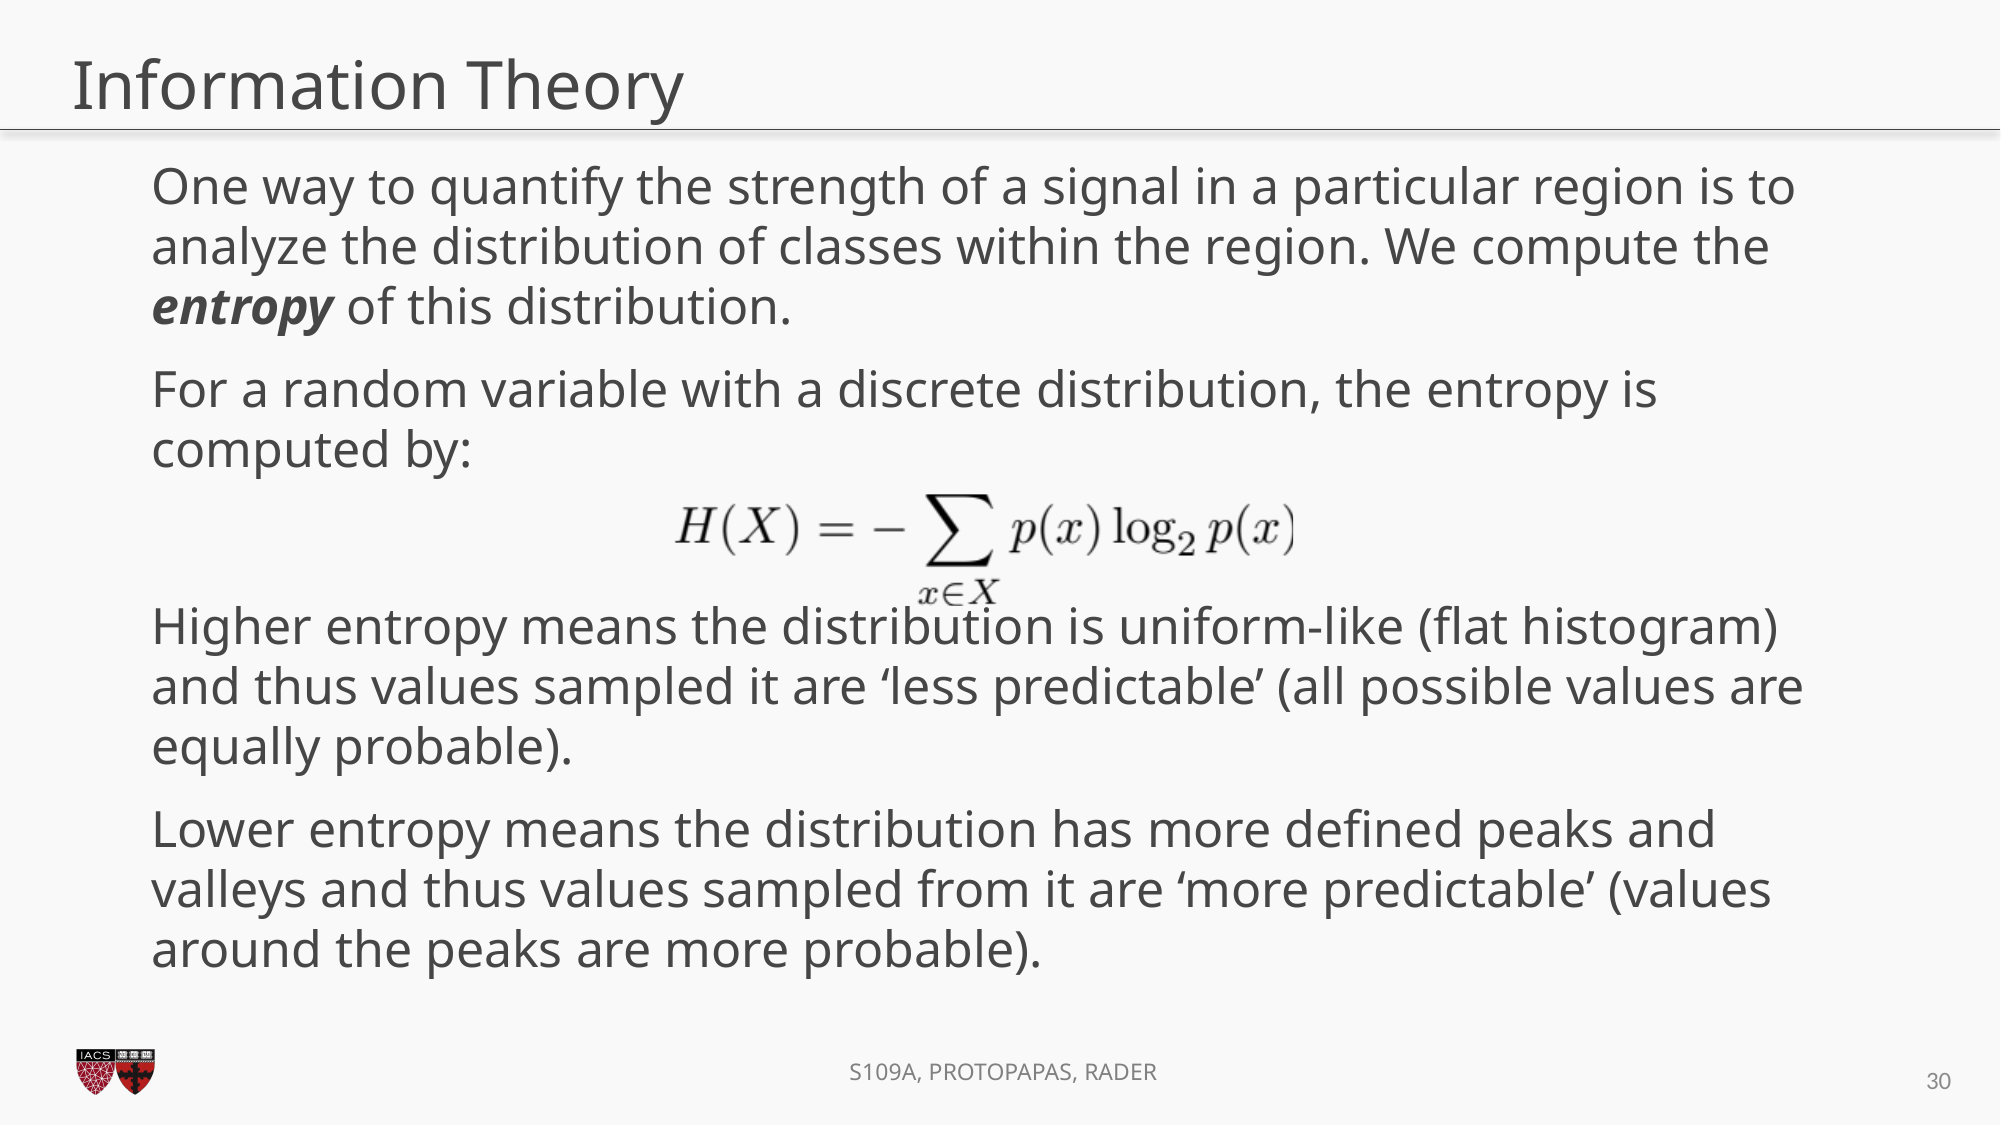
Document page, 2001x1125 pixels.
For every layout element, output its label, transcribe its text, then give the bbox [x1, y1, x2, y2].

slide_number 30 [1500, 1050, 1967, 1110]
picture [674, 492, 1294, 606]
list One way to quantify the strength of a signal in a particular region is to analyze the distribution of classes within the region. We compute the entropy of this distribution. For a random variable with a discrete distribution, the entropy is computed by: Higher entropy means the distribution is uniform-like (flat histogram) and thus values sampled it are ‘less predictable’ (all possible values are equally probable). Lower entropy means the distribution has more defined peaks and valleys and thus values sampled from it are ‘more predictable’ (values around the peaks are more probable). [136, 147, 1831, 494]
picture [75, 1049, 155, 1095]
title Information Theory [57, 35, 1943, 162]
